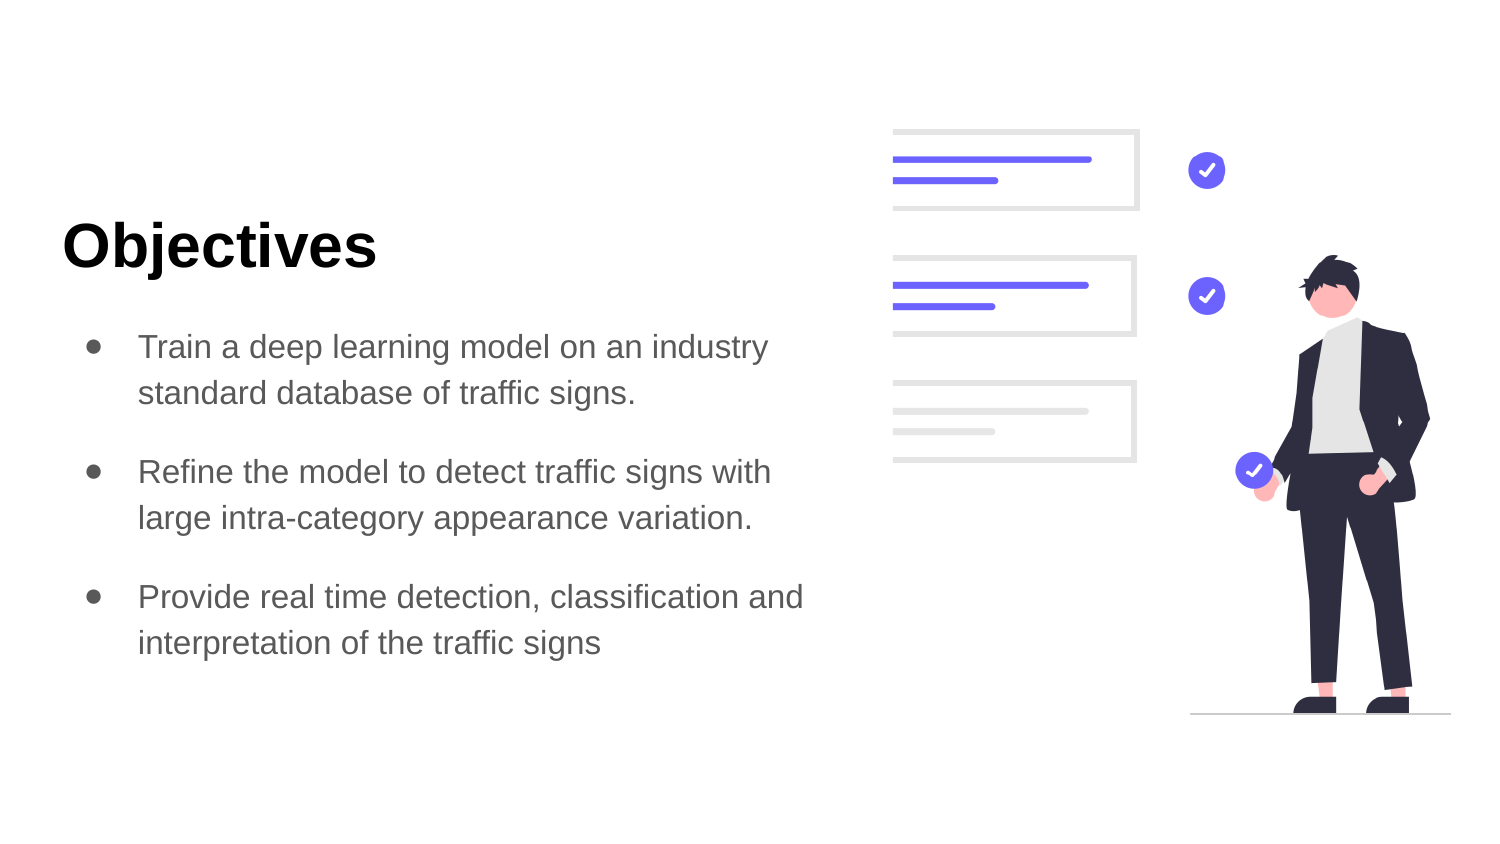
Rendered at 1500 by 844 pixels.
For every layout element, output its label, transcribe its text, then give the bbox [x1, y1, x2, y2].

list Train a deep learning model on an industry standard database of traffic signs. Refine the model to detect traffic signs with large intra-category appearance variation. Provide real time detection, classification and interpretation of the traffic signs [47, 304, 838, 727]
picture [892, 50, 1452, 793]
title Objectives [47, 66, 838, 295]
